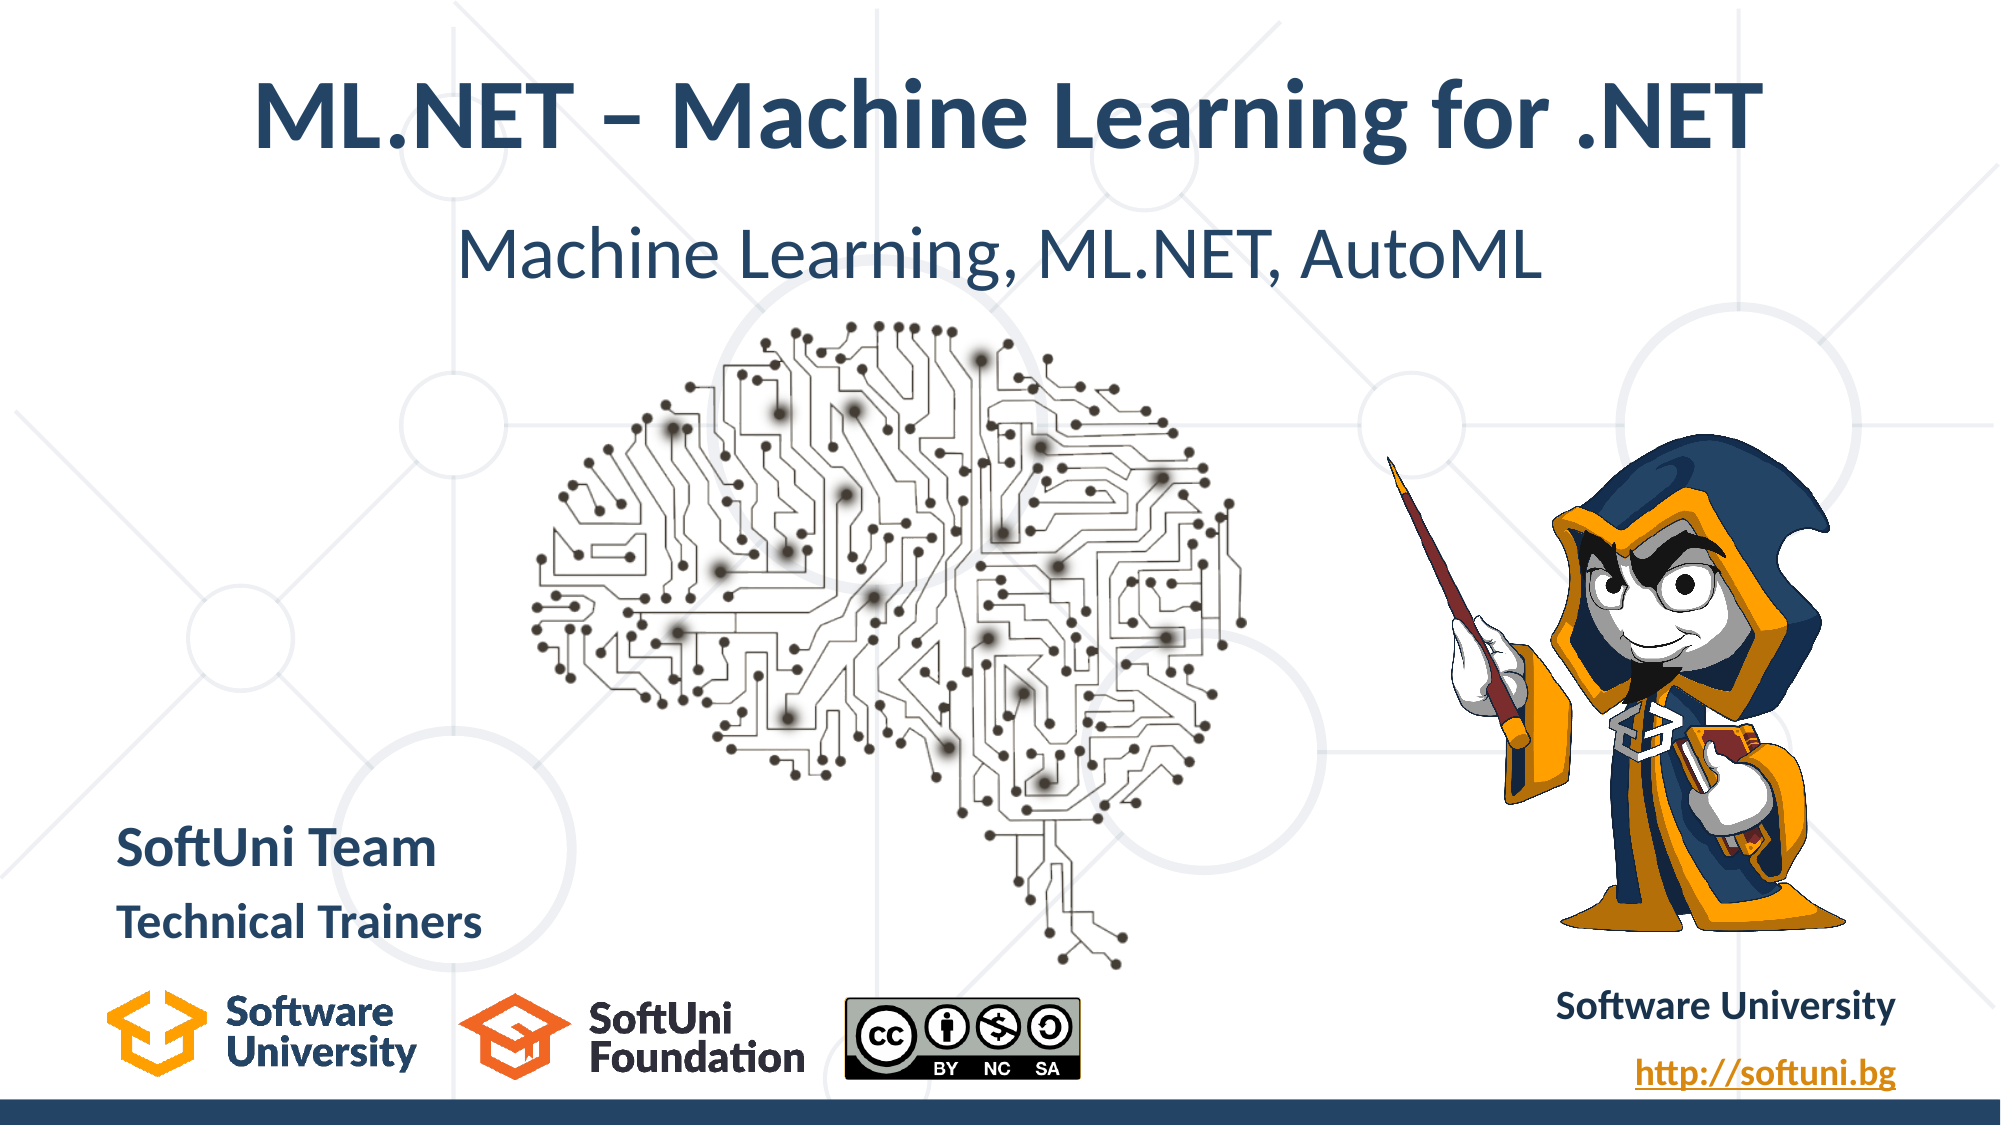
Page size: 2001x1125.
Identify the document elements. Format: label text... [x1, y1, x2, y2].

picture [1369, 389, 1891, 953]
title ML.NET – Machine Learning for .NET [109, 36, 1909, 182]
picture [221, 990, 417, 1077]
picture [458, 993, 804, 1080]
picture [845, 998, 1081, 1079]
list Technical Trainers [110, 880, 525, 954]
list http://softuni.bg [1417, 1040, 1903, 1098]
subtitle Machine Learning, ML.NET, AutoML [60, 193, 1940, 339]
picture [107, 990, 211, 1077]
list Software University [1417, 970, 1903, 1034]
list SoftUni Team [110, 800, 525, 880]
picture [530, 320, 1247, 971]
